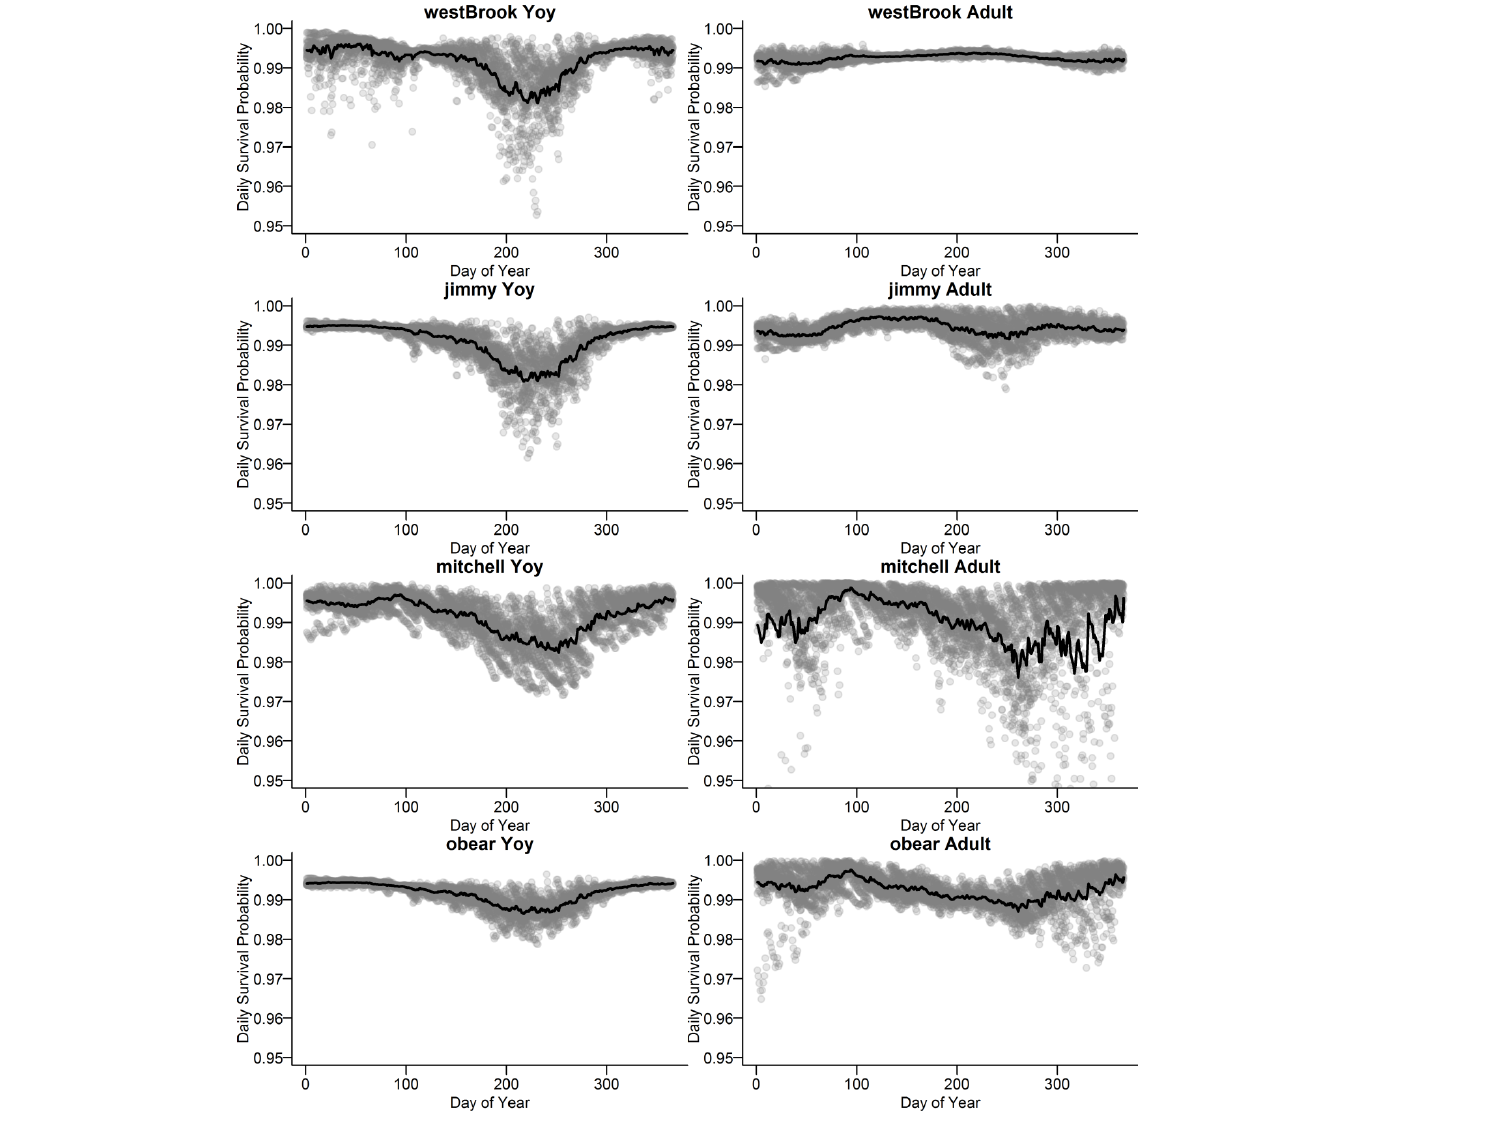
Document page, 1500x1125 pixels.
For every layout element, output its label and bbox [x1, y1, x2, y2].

list [237, 2, 1138, 1111]
